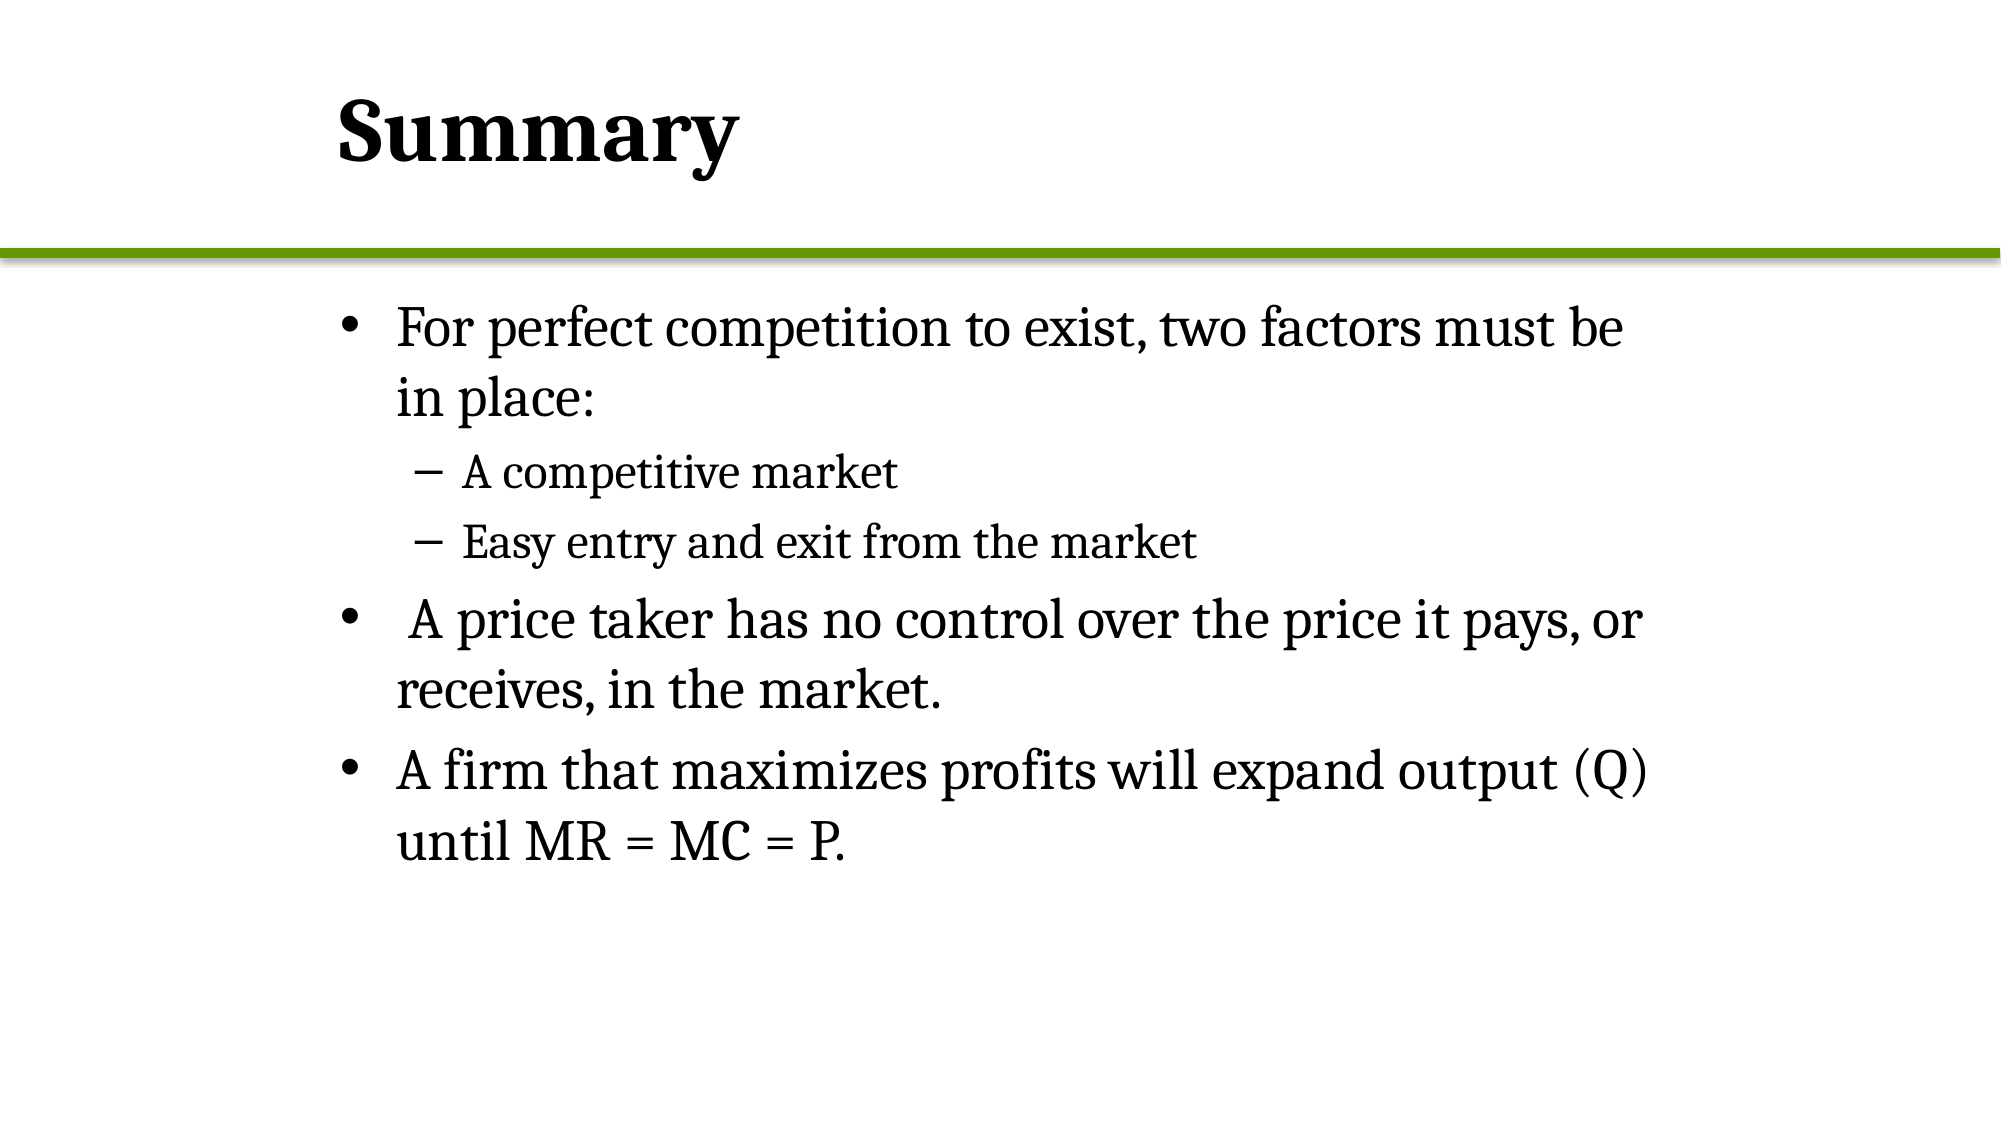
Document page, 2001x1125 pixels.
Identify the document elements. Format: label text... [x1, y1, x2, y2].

list For perfect competition to exist, two factors must be in place: A competitive market Easy entry and exit from the market A price taker has no control over the price it pays, or receives, in the market. A firm that maximizes profits will expand output (Q) until MR = MC = P. [324, 280, 1675, 1085]
title Summary [324, 0, 1675, 251]
